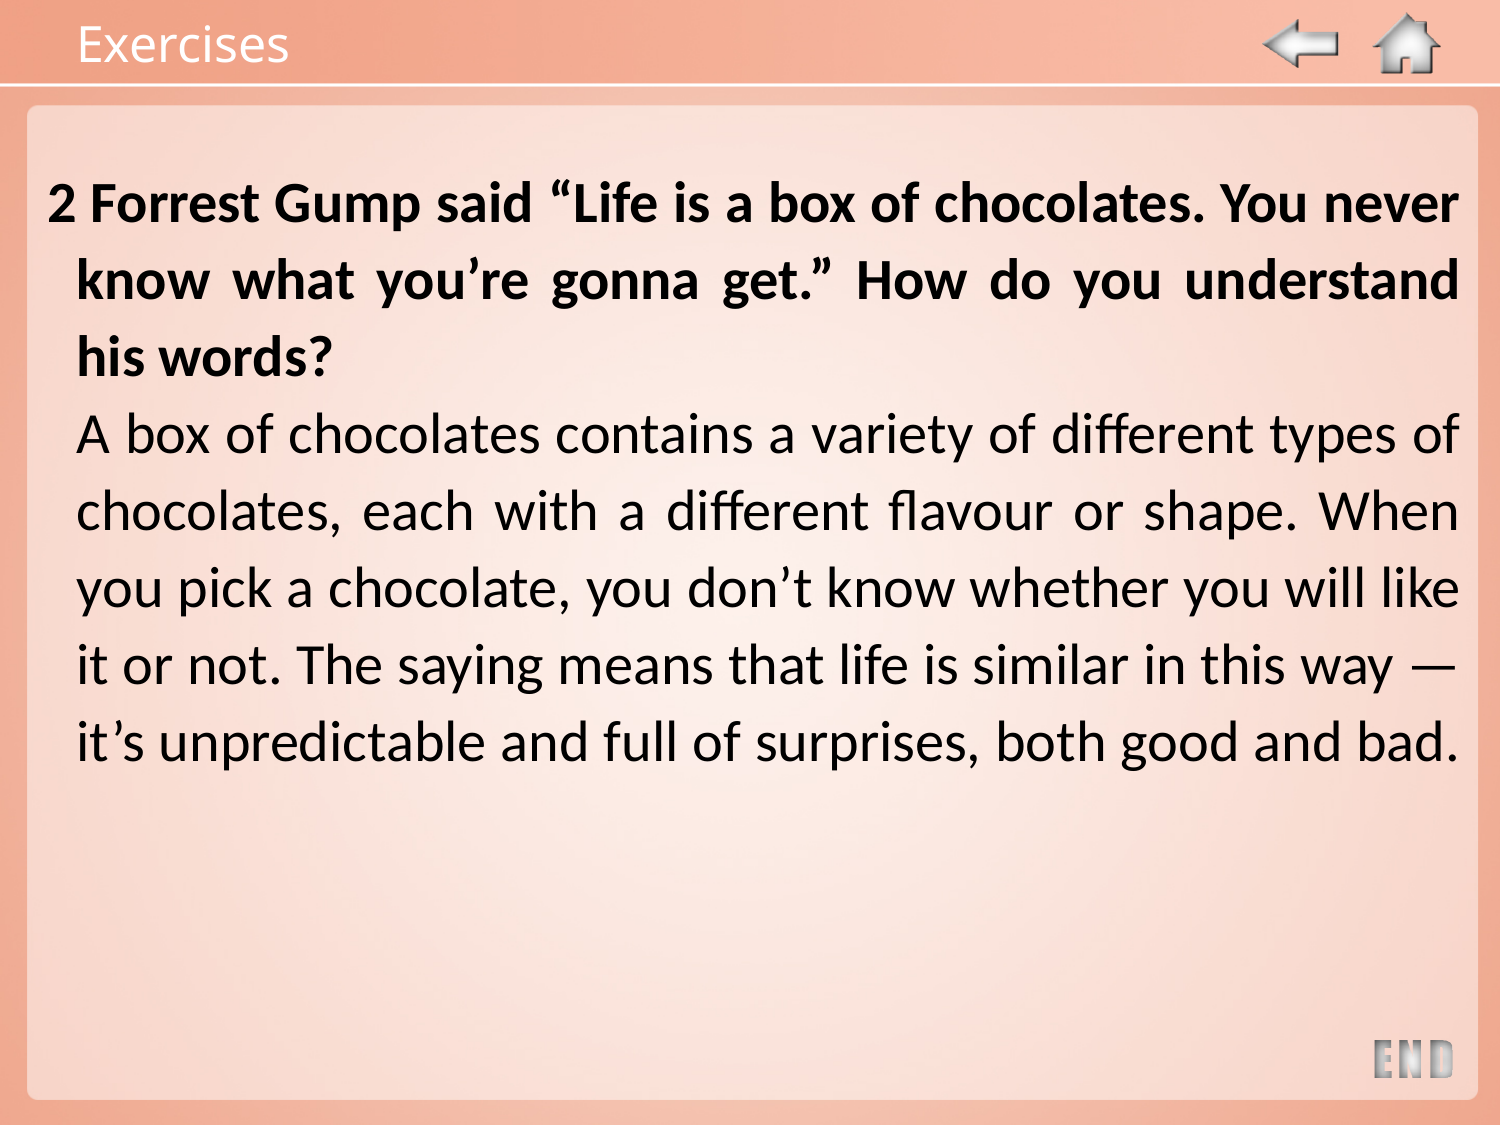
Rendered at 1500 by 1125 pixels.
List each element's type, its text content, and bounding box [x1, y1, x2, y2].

text_box Exercises [61, 5, 306, 80]
picture [0, 0, 1500, 1125]
list 2 Forrest Gump said “Life is a box of chocolates. You never know what you’re gonna get.” How do you understand his words? A box of chocolates contains a variety of different types of chocolates, each with a different flavour or shape. When you pick a chocolate, you don’t know whether you will like it or not. The saying means that life is similar in this way — it’s unpredictable and full of surprises, both good and bad. [31, 149, 1477, 1080]
